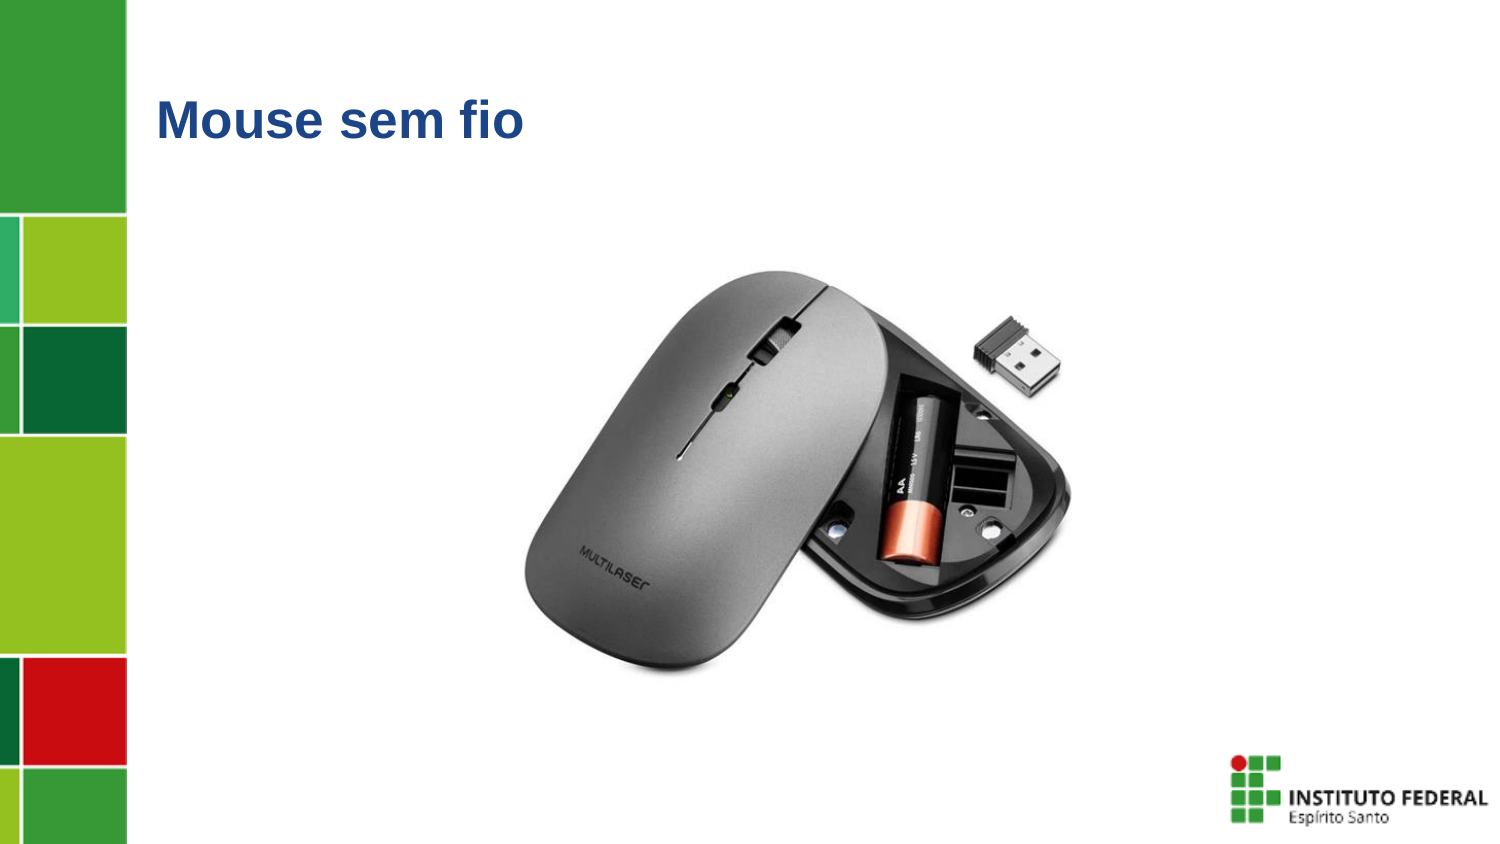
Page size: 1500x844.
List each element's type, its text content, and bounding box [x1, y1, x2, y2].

title Mouse sem fio [130, 70, 1449, 165]
picture [0, 0, 127, 844]
picture [503, 174, 1093, 764]
picture [1215, 737, 1500, 844]
